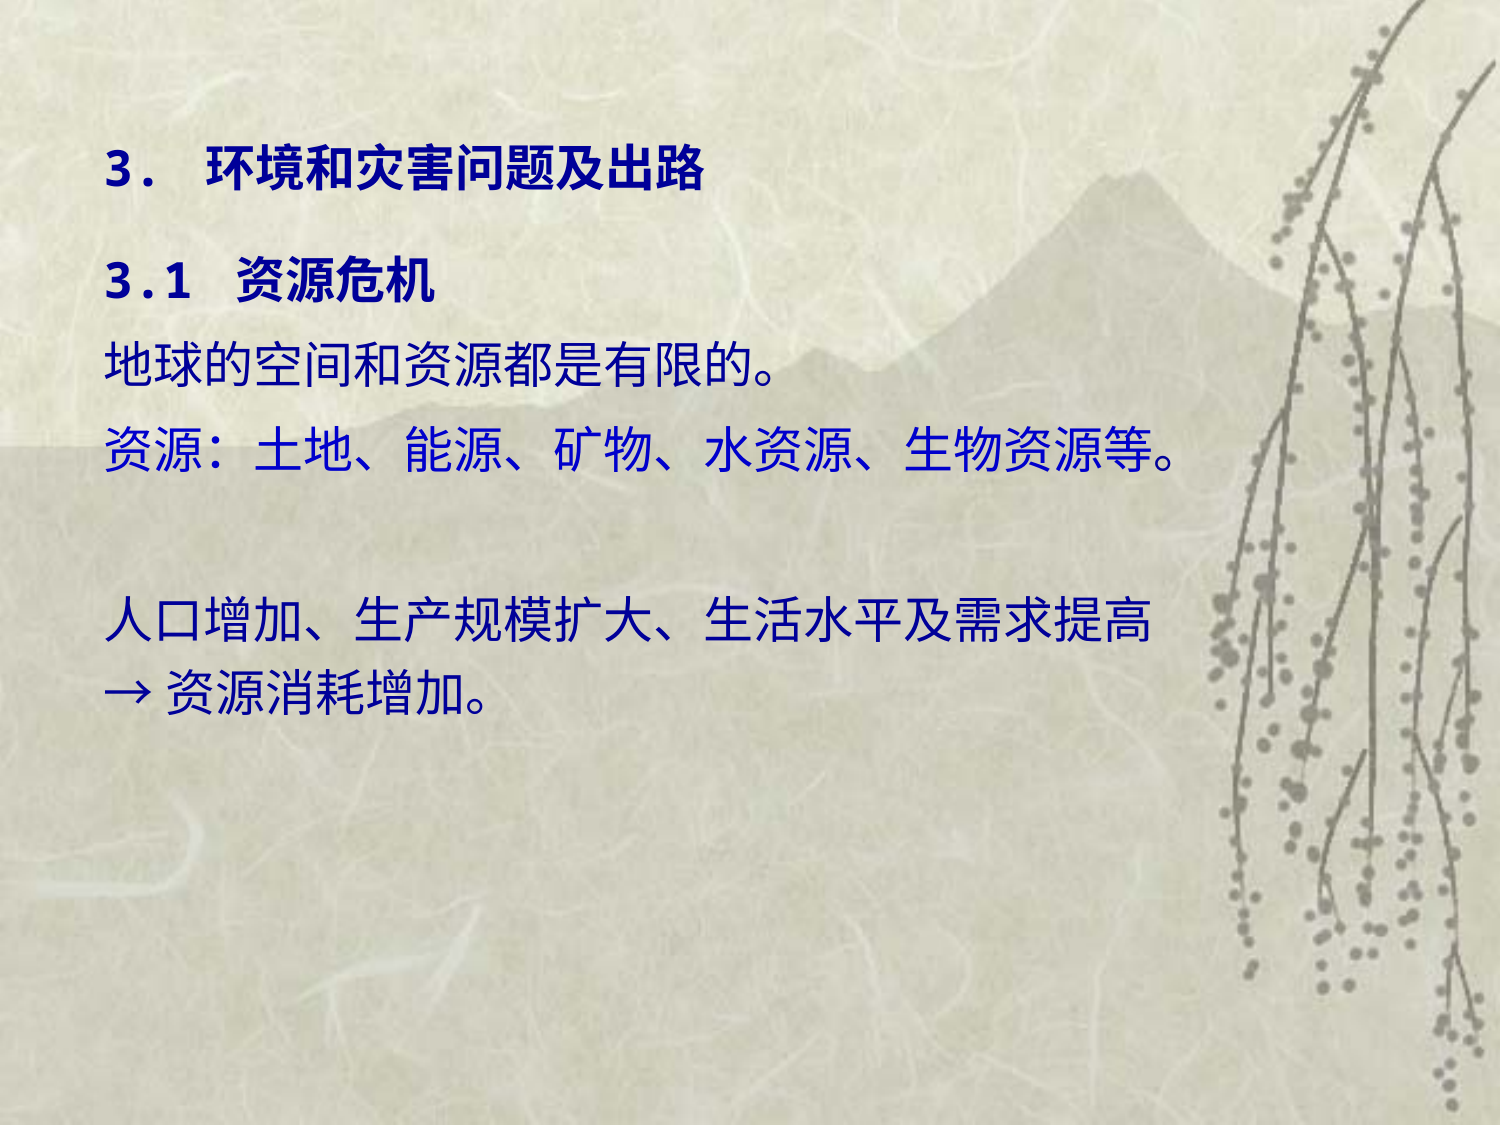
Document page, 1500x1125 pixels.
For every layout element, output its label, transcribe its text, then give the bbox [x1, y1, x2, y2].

picture [0, 0, 1500, 1125]
text_box 3. 环境和灾害问题及出路 3.1 资源危机 地球的空间和资源都是有限的。 资源：土地、能源、矿物、水资源、生物资源等。 人口增加、生产规模扩大、生活水平及需求提高 →资源消耗增加。 [88, 128, 1364, 729]
